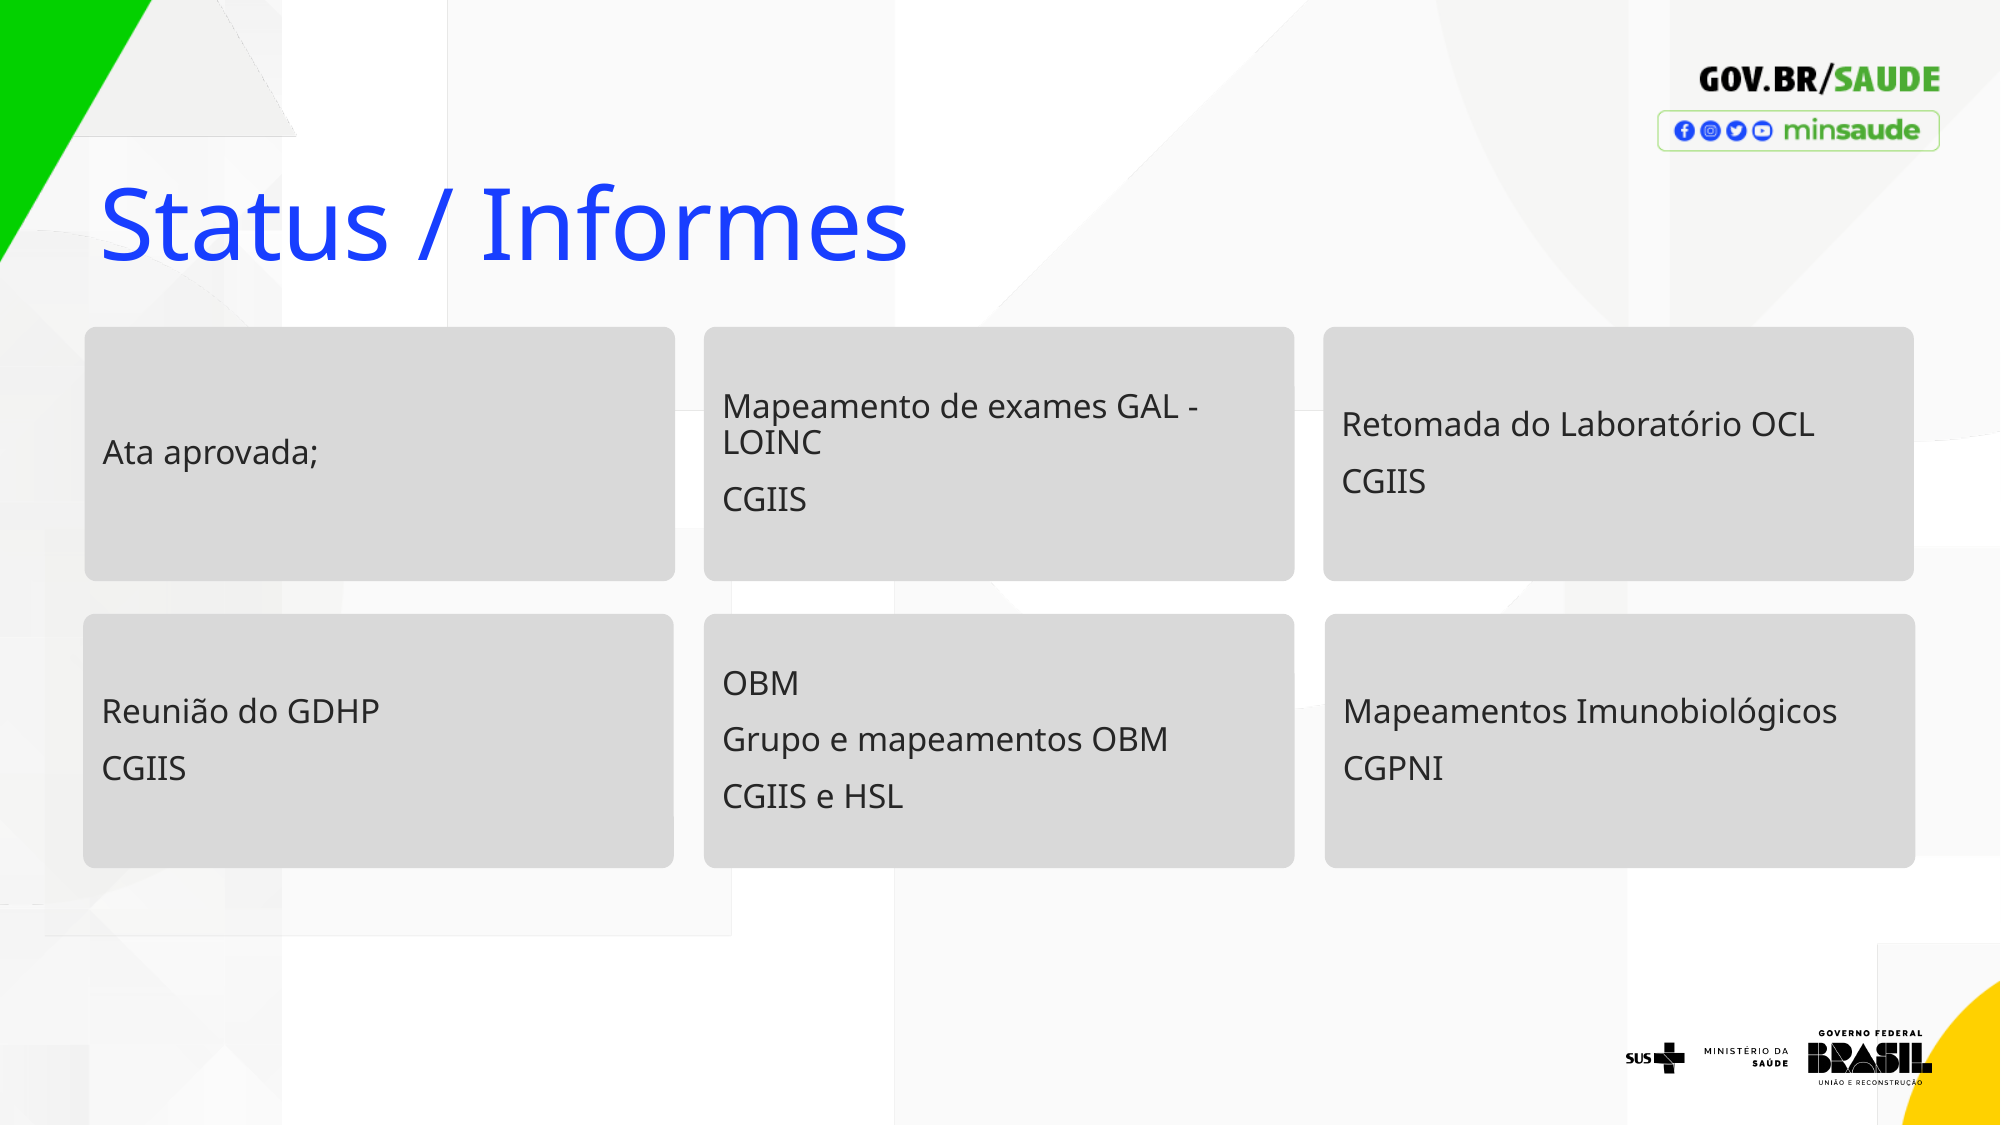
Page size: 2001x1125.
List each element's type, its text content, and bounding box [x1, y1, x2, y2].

picture [0, 0, 2000, 1125]
text_box Reunião do GDHP CGIIS [82, 612, 675, 870]
text_box Ata aprovada; [83, 325, 677, 583]
text_box OBM Grupo e mapeamentos OBM CGIIS e HSL [702, 612, 1296, 870]
text_box Mapeamento de exames GAL - LOINC CGIIS [702, 325, 1296, 583]
list Status / Informes [84, 166, 1394, 264]
text_box Retomada do Laboratório OCL CGIIS [1322, 325, 1915, 583]
text_box Mapeamentos Imunobiológicos CGPNI [1323, 612, 1917, 870]
